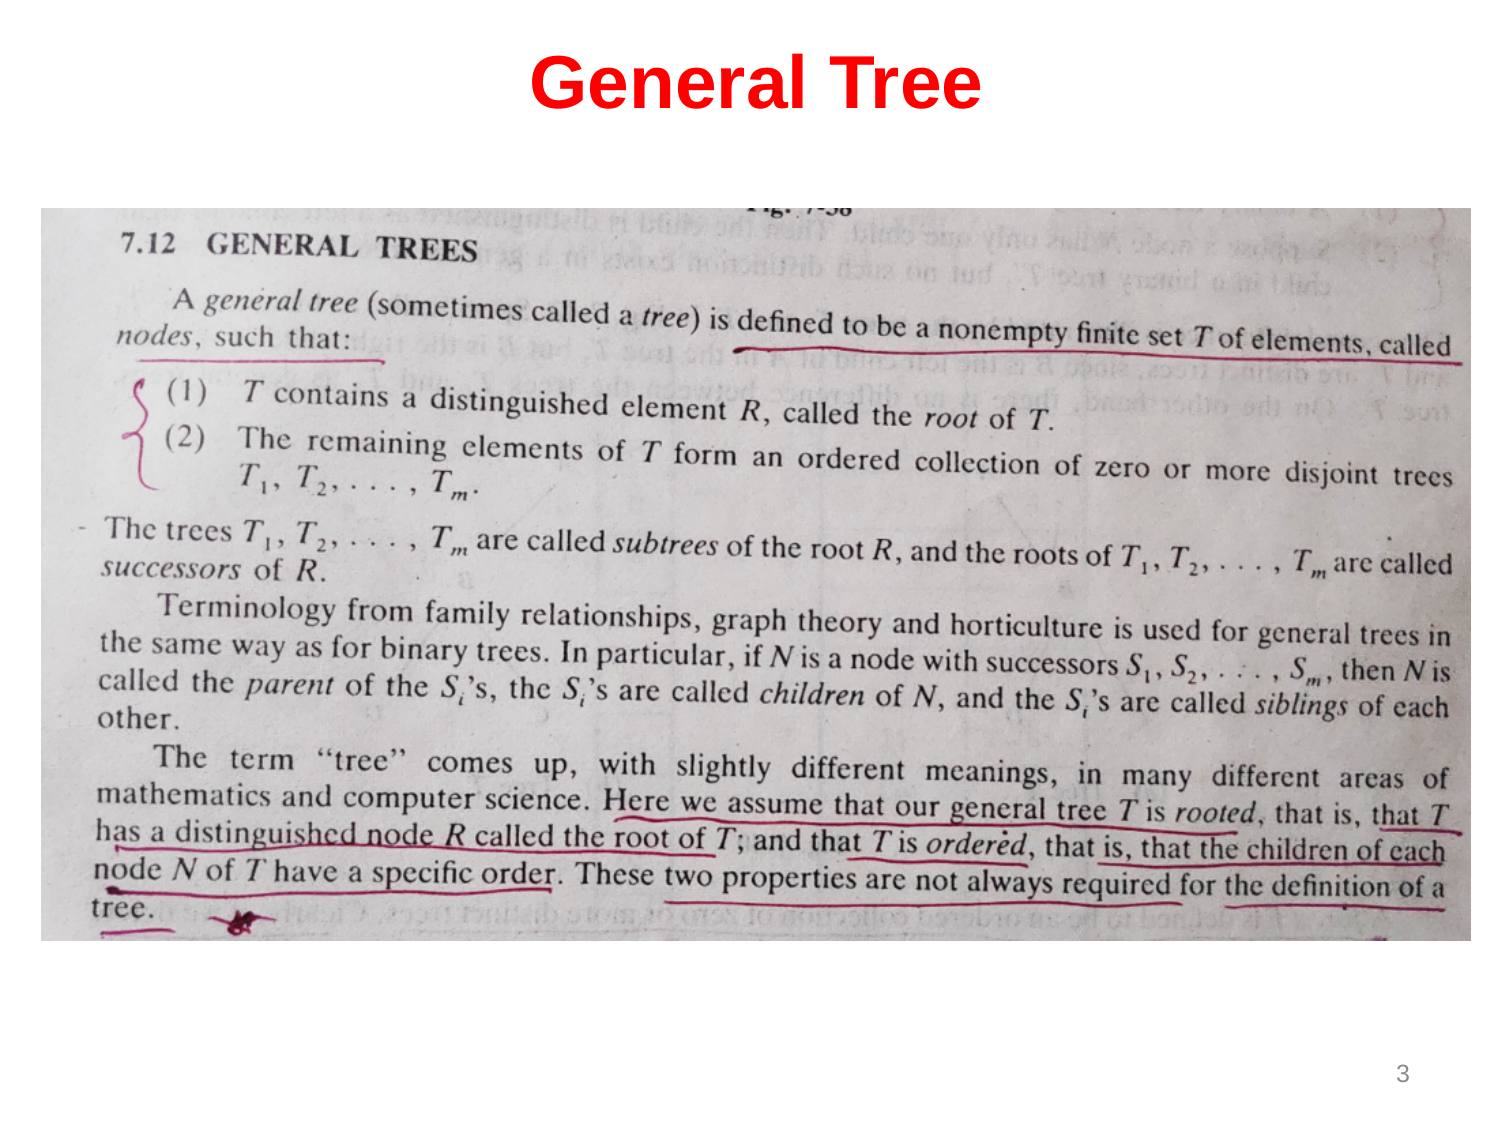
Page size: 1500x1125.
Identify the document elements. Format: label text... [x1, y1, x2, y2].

slide_number 3 [1074, 1042, 1425, 1103]
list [40, 207, 1471, 941]
title General Tree [64, 19, 1449, 138]
